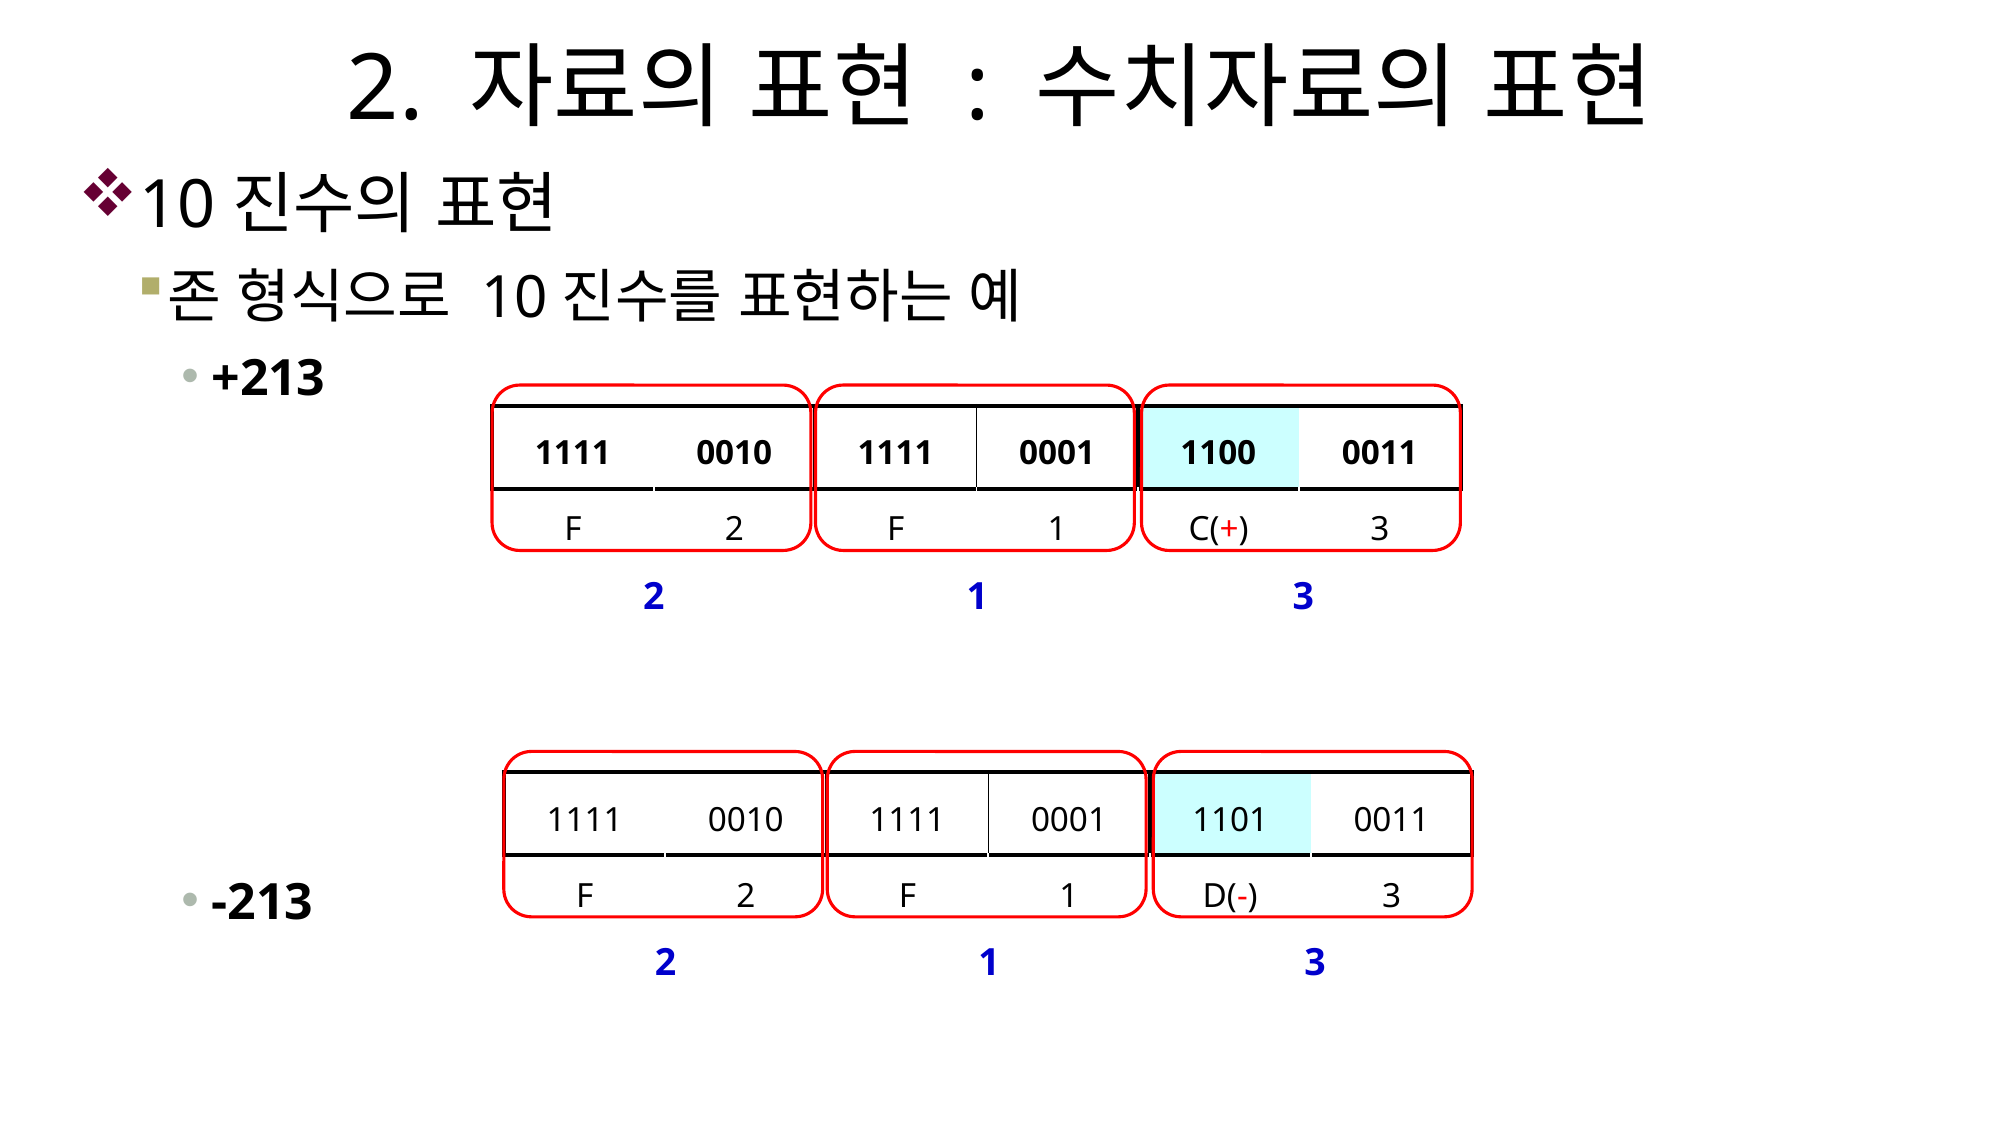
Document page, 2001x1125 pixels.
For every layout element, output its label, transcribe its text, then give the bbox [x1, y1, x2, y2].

title 2. 자료의 표현 : 수치자료의 표현 [99, 19, 1900, 147]
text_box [815, 384, 1135, 626]
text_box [503, 751, 823, 992]
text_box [491, 384, 812, 626]
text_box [1141, 384, 1461, 626]
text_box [827, 751, 1147, 992]
list 10진수의 표현 존 형식으로 10진수를 표현하는 예 +213 -213 [63, 152, 1900, 1091]
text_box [1153, 751, 1473, 992]
